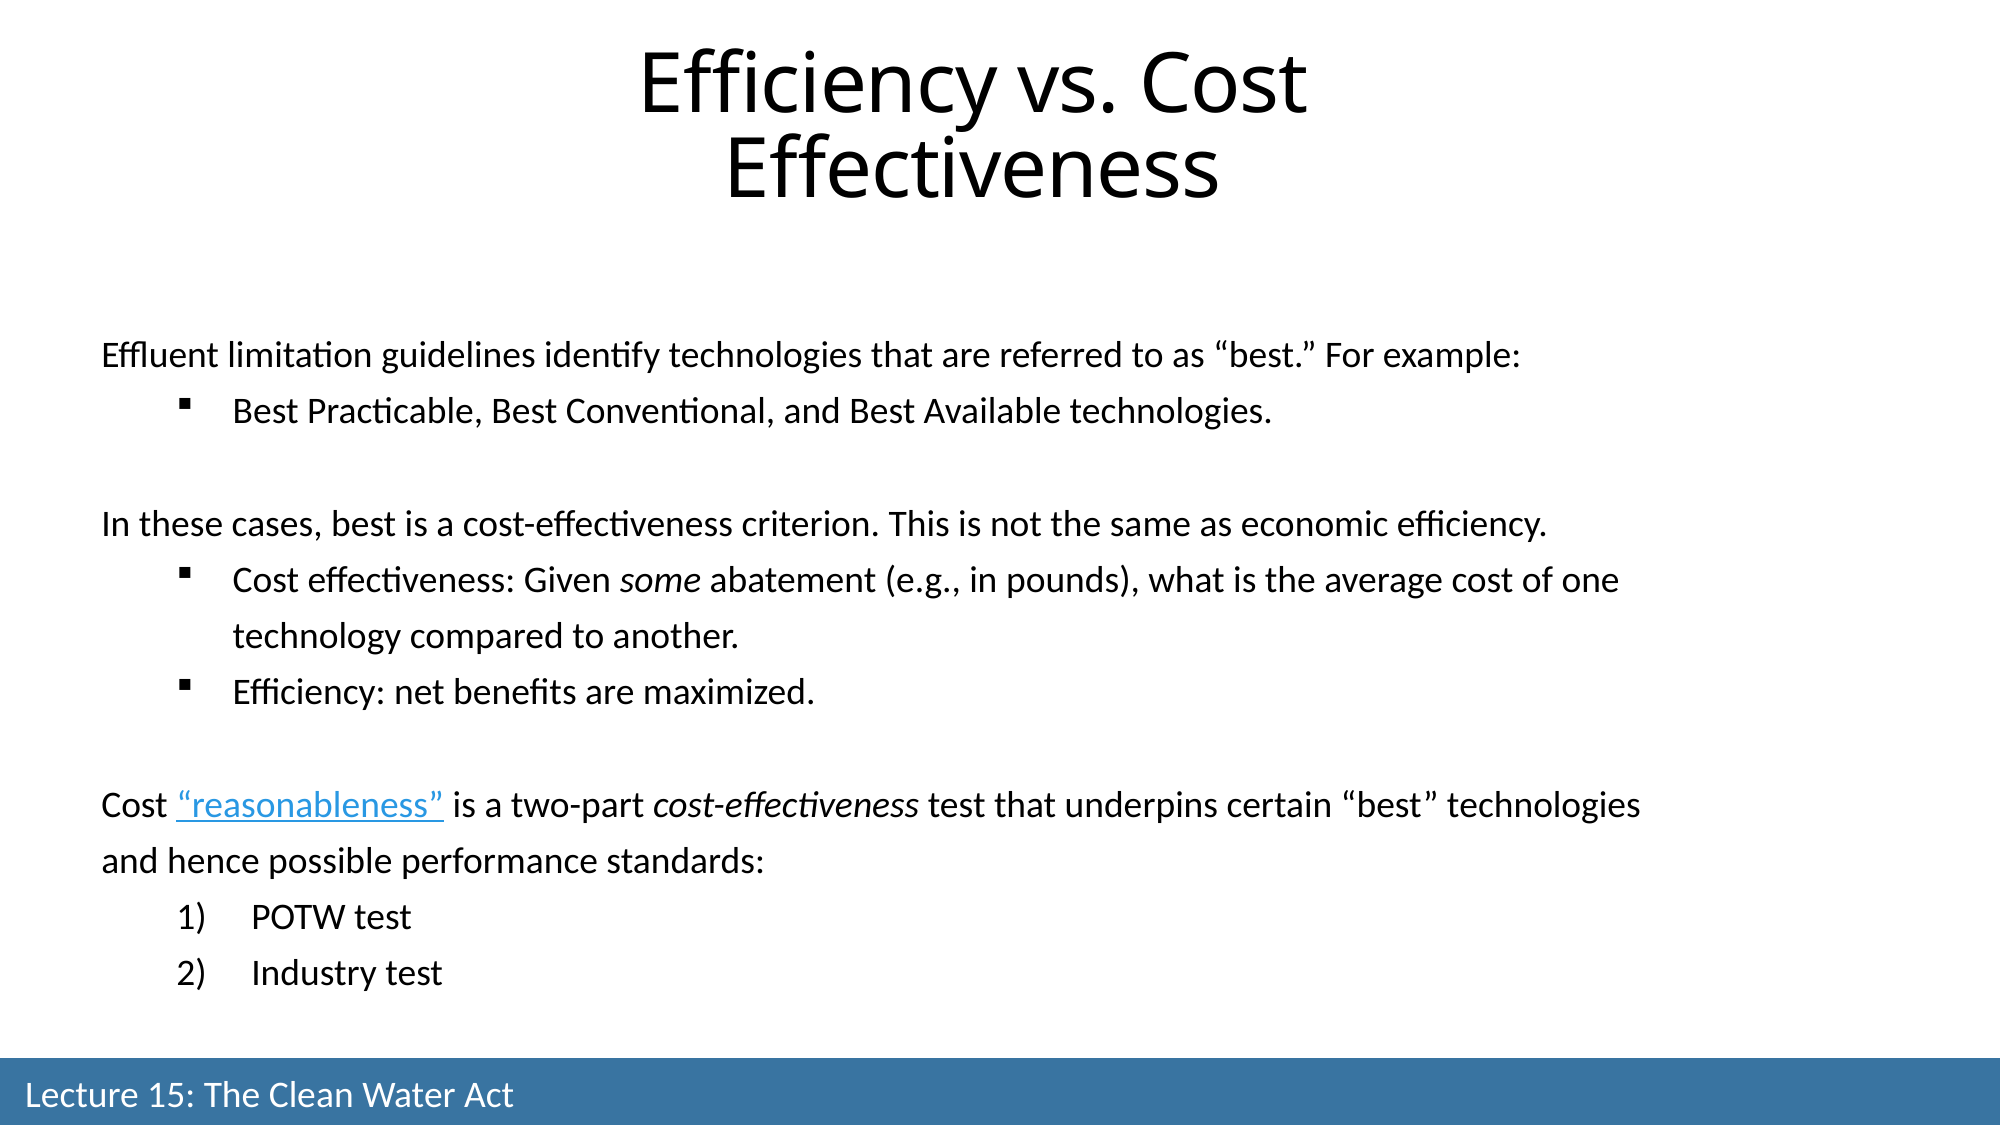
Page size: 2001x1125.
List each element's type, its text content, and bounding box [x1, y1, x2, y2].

text_box Effluent limitation guidelines identify technologies that are referred to as “best.” For example: Best Practicable, Best Conventional, and Best Available technologies. In these cases, best is a cost-effectiveness criterion. This is not the same as economic efficiency. Cost effectiveness: Given some abatement (e.g., in pounds), what is the average cost of one technology compared to another. Efficiency: net benefits are maximized. Cost “reasonableness” is a two-part cost-effectiveness test that underpins certain “best” technologies and hence possible performance standards: POTW test Industry test [86, 311, 1677, 1114]
text_box Efficiency vs. Cost Effectiveness [380, 24, 1566, 222]
